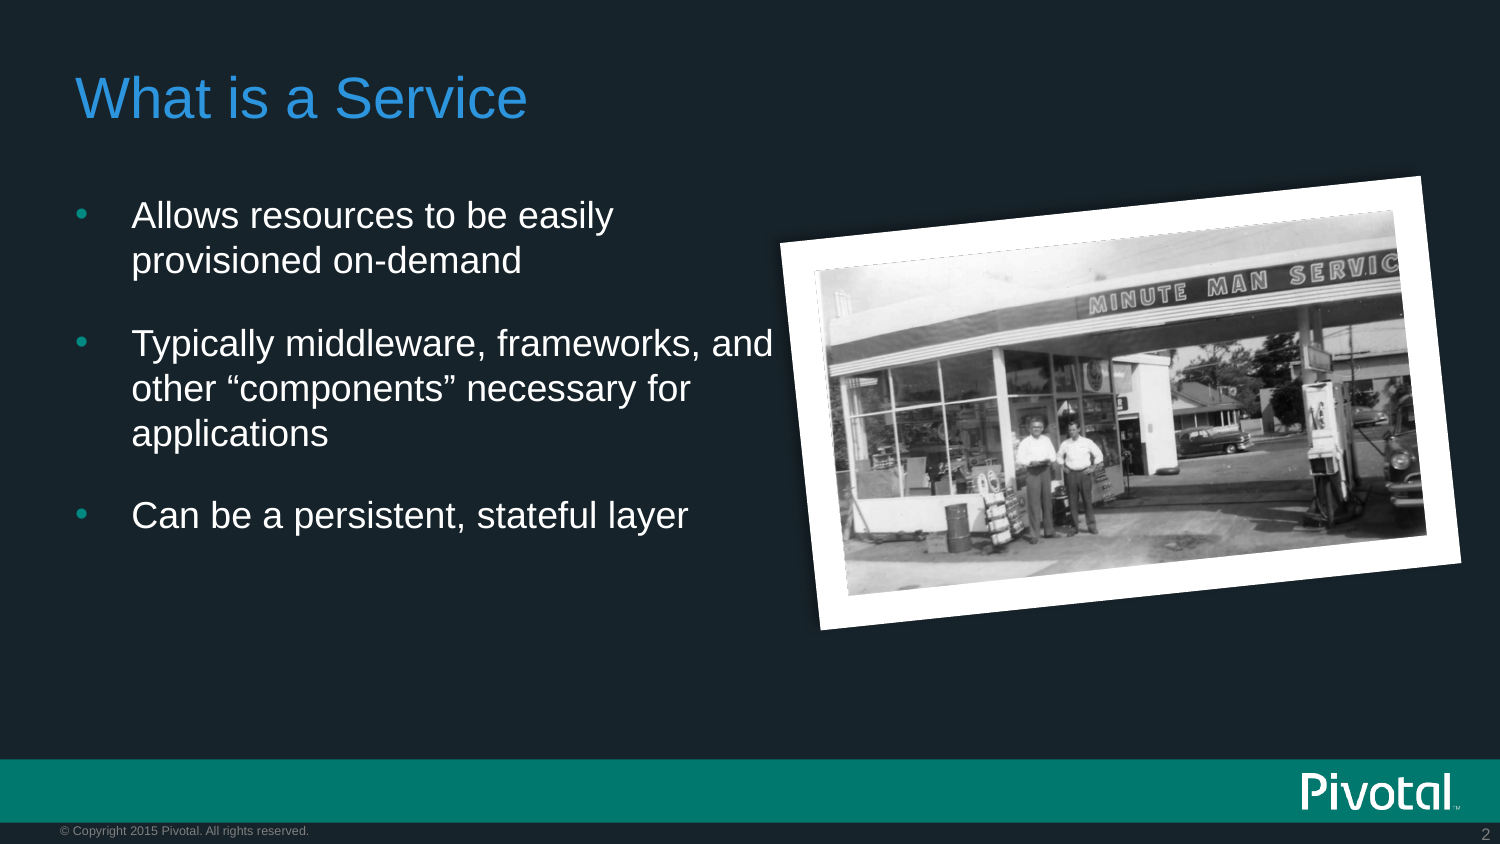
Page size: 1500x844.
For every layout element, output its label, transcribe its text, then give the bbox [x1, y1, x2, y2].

title What is a Service [60, 53, 1440, 129]
picture [1302, 773, 1460, 810]
picture [815, 211, 1426, 595]
list Allows resources to be easily provisioned on-demand Typically middleware, frameworks, and other “components” necessary for applications Can be a persistent, stateful layer [60, 176, 793, 732]
